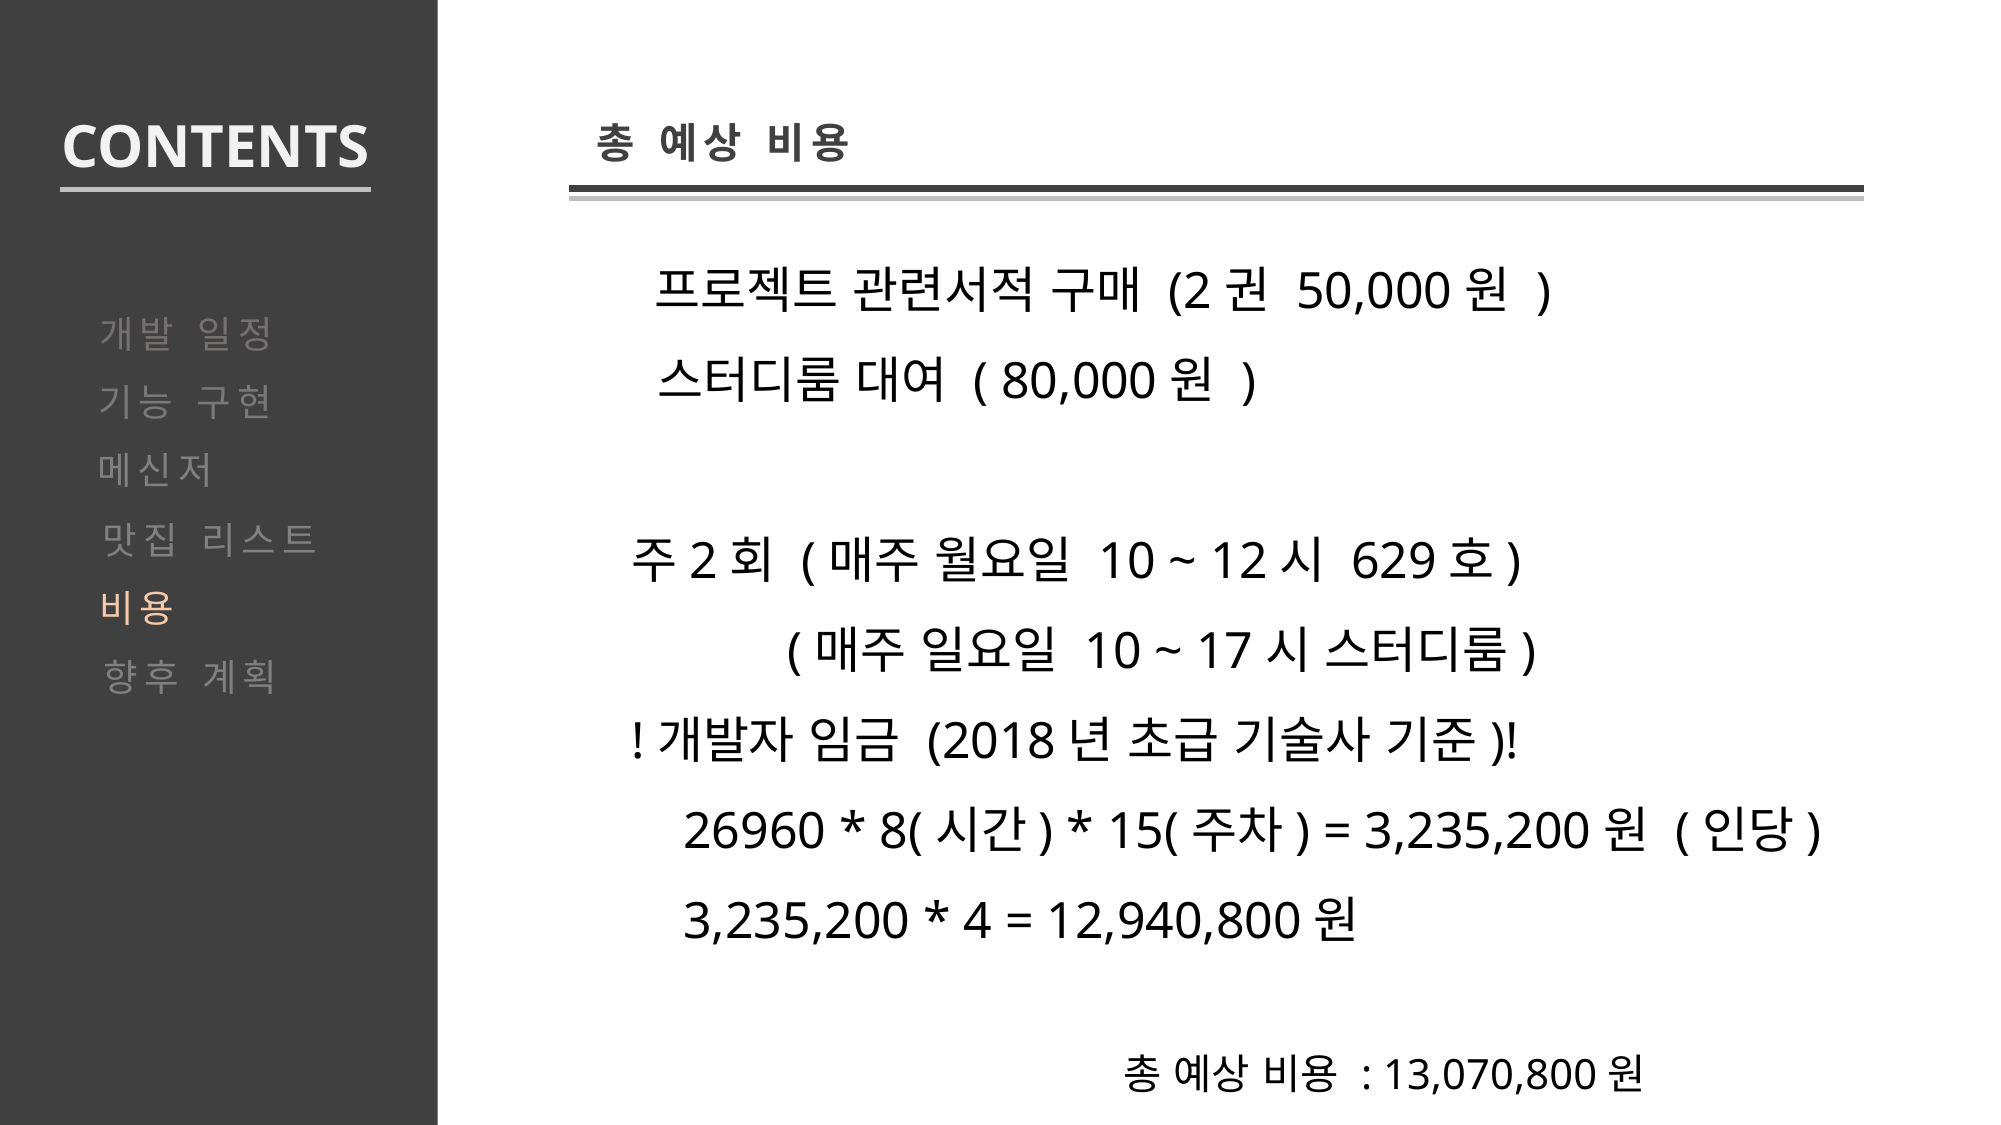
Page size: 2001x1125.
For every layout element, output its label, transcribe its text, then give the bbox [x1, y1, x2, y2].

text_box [24, 105, 407, 704]
text_box 프로젝트 관련서적 구매 (2권 50,000원 ) 스터디룸 대여 ( 80,000원 ) 주2회 (매주 월요일 10 ~ 12시 629호) (매주 일요일 10 ~ 17시 스터디룸) !개발자 임금 (2018년 초급 기술사 기준)! 26960 * 8(시간) * 15(주차) = 3,235,200원 (인당) 3,235,200 * 4 = 12,940,800원 총 예상 비용 : 13,070,800원 [537, 220, 1916, 1106]
text_box 총 예상 비용 [581, 109, 866, 175]
text_box [0, 0, 439, 1125]
